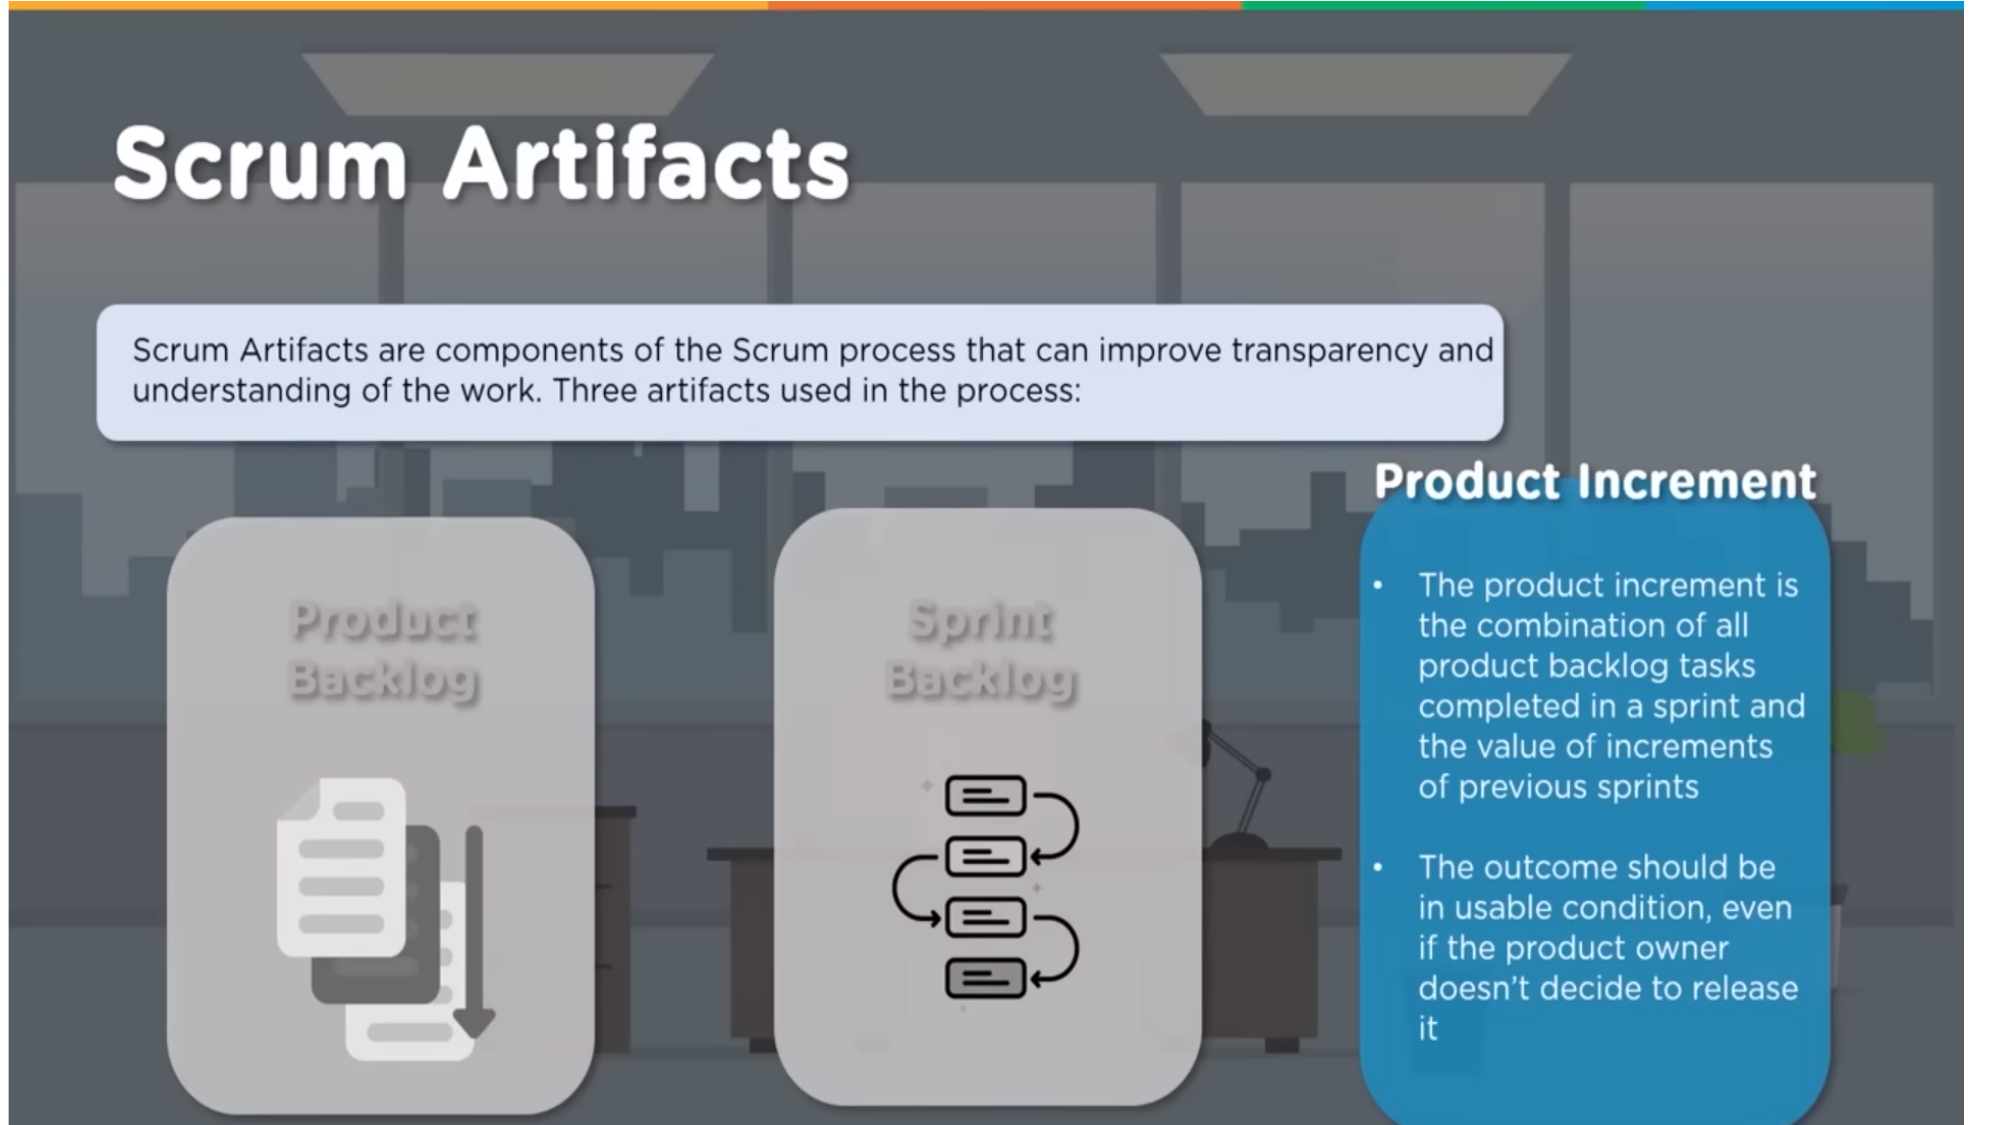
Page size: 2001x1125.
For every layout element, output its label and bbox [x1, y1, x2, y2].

list [8, 1, 1968, 1125]
